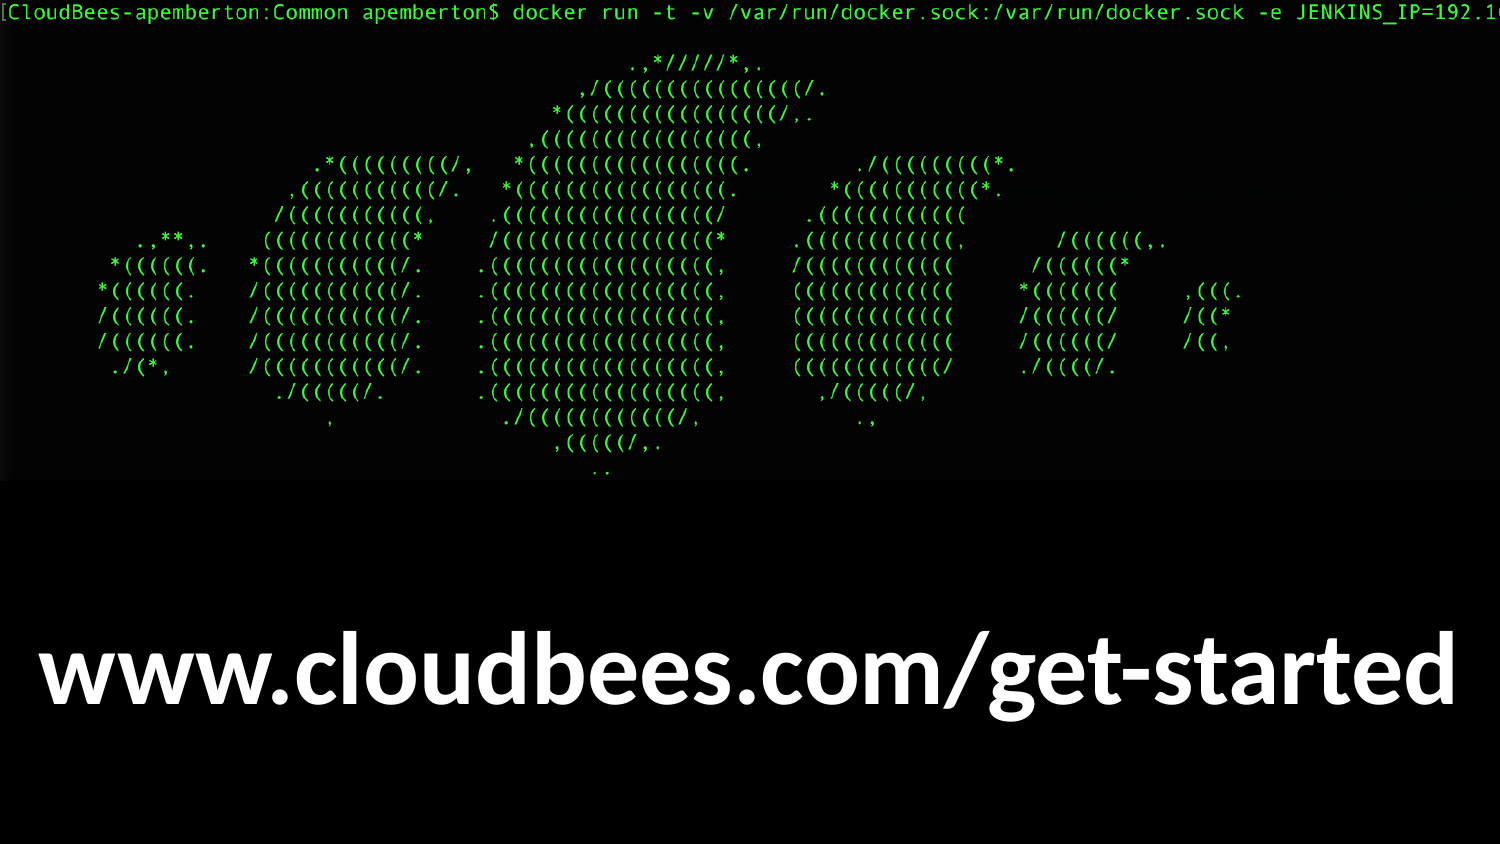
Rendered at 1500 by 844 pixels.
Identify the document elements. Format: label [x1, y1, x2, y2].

list [0, 0, 1500, 844]
